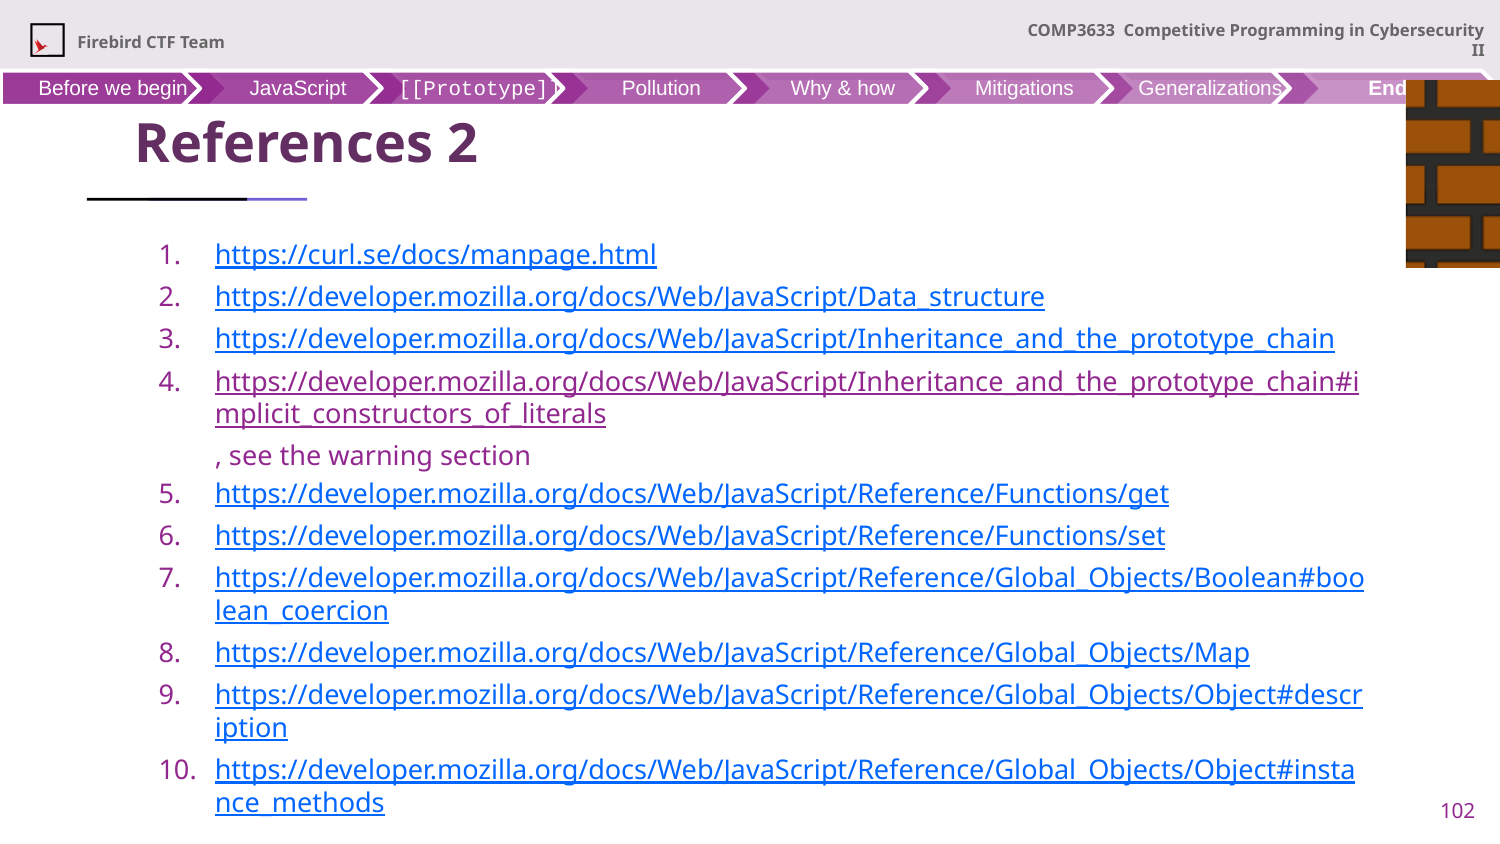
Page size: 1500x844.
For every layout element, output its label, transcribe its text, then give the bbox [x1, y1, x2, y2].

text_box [0, 70, 1500, 107]
picture [26, 19, 69, 61]
list https://curl.se/docs/manpage.html https://developer.mozilla.org/docs/Web/JavaScript/Data_structure https://developer.mozilla.org/docs/Web/JavaScript/Inheritance_and_the_prototype_chain https://developer.mozilla.org/docs/Web/JavaScript/Inheritance_and_the_prototype_chain#implicit_constructors_of_literals, see the warning section https://developer.mozilla.org/docs/Web/JavaScript/Reference/Functions/get https://developer.mozilla.org/docs/Web/JavaScript/Reference/Functions/set https://developer.mozilla.org/docs/Web/JavaScript/Reference/Global_Objects/Boolean#boolean_coercion https://developer.mozilla.org/docs/Web/JavaScript/Reference/Global_Objects/Map https://developer.mozilla.org/docs/Web/JavaScript/Reference/Global_Objects/Object#description https://developer.mozilla.org/docs/Web/JavaScript/Reference/Global_Objects/Object#instance_methods [119, 216, 1381, 780]
title References 2 [119, 114, 1307, 182]
picture [1312, 79, 1500, 268]
slide_number 102 [1400, 779, 1491, 844]
